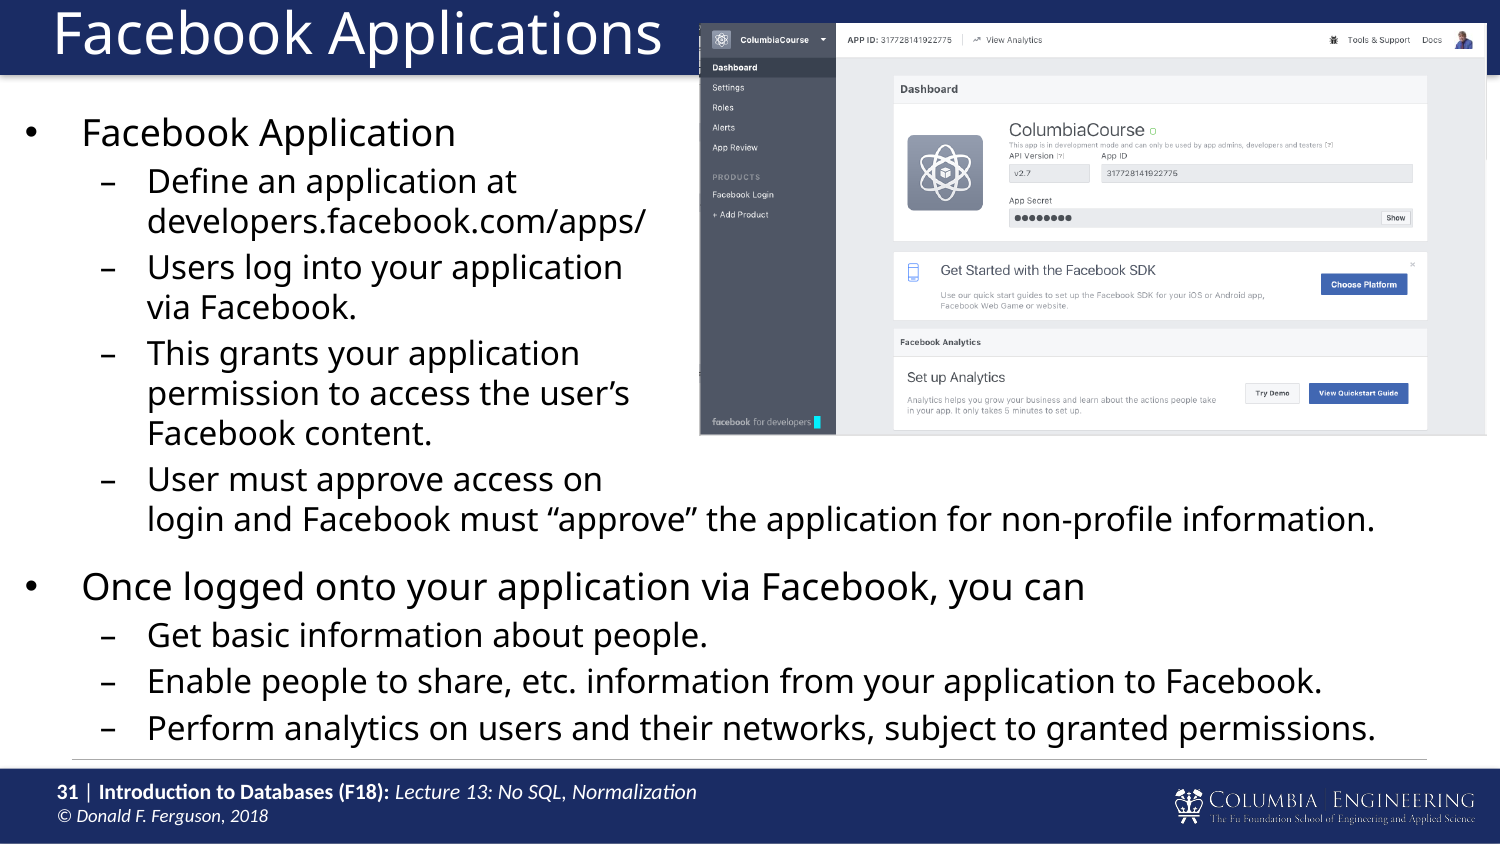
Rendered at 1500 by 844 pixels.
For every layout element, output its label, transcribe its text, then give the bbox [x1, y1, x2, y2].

picture [699, 23, 1487, 437]
title Facebook Applications [37, 0, 1396, 61]
list Facebook Application Define an application at developers.facebook.com/apps/ Users log into your application via Facebook. This grants your application permission to access the user’s Facebook content. User must approve access on login and Facebook must “approve” the application for non-profile information. Once logged onto your application via Facebook, you can Get basic information about people. Enable people to share, etc. information from your application to Facebook. Perform analytics on users and their networks, subject to granted permissions. [24, 109, 1425, 760]
